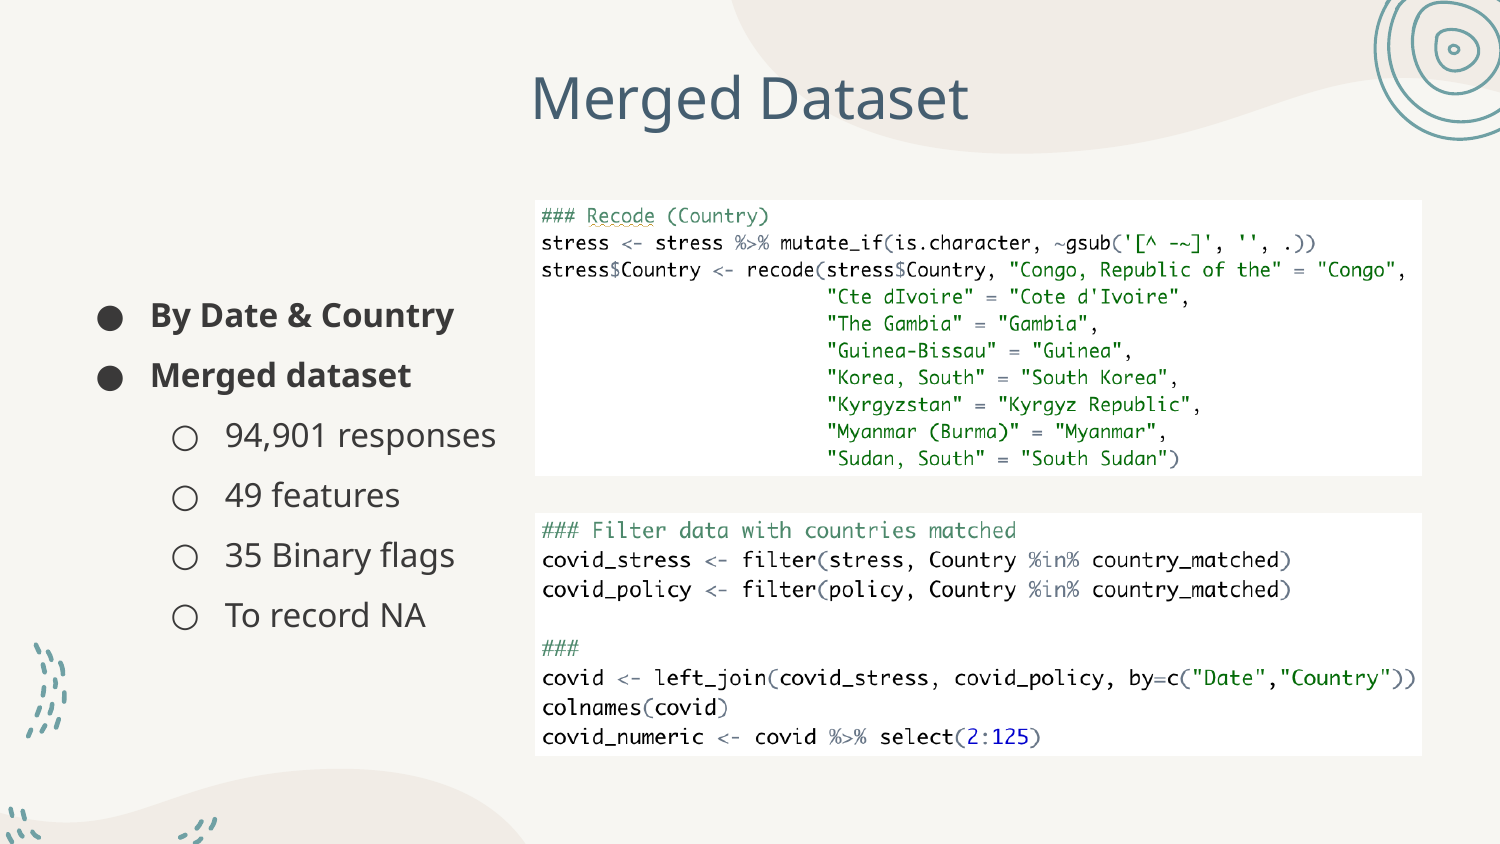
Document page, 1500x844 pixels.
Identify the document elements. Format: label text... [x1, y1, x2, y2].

list By Date & Country Merged dataset 94,901 responses 49 features 35 Binary flags To record NA [59, 150, 513, 758]
title Merged Dataset [116, 41, 1383, 151]
picture [535, 512, 1422, 757]
picture [535, 200, 1422, 477]
